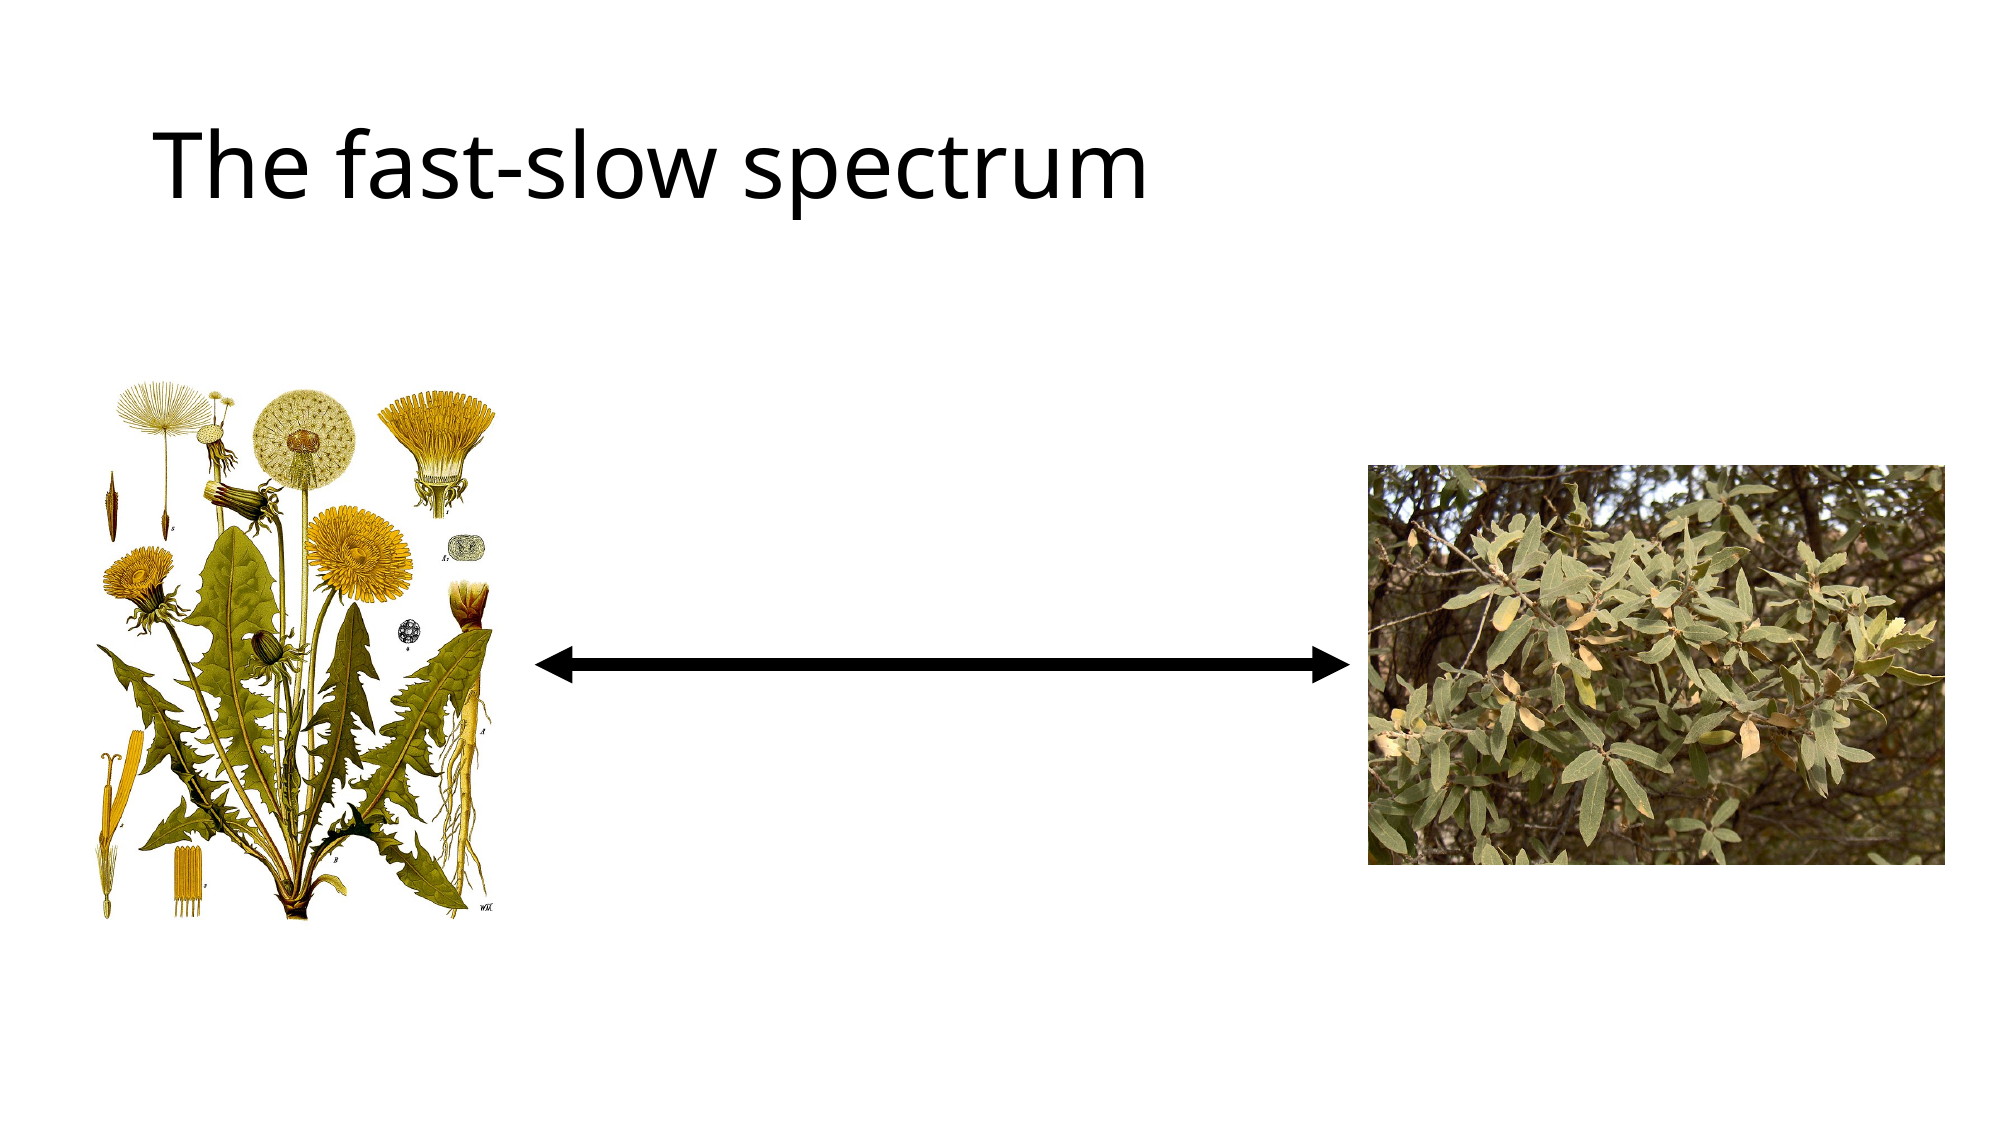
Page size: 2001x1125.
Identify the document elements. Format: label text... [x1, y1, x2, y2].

picture [72, 358, 518, 971]
picture [1368, 465, 1945, 865]
title The fast-slow spectrum [137, 59, 1863, 278]
